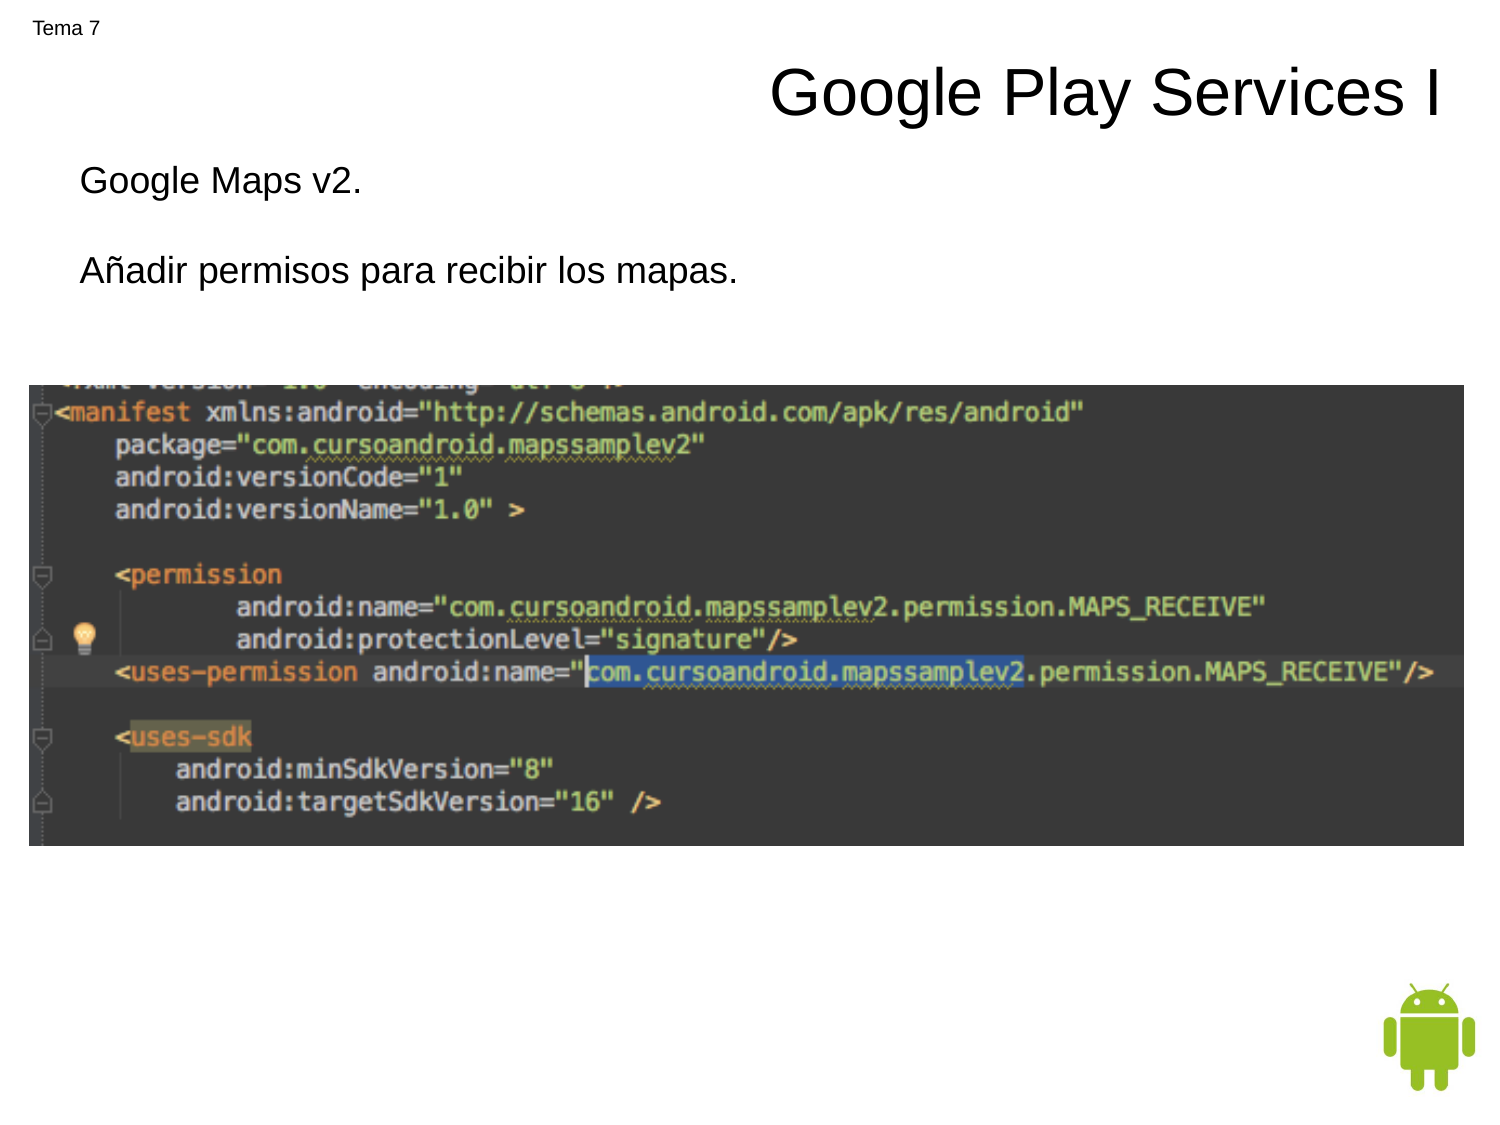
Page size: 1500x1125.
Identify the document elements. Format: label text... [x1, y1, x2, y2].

picture [1375, 975, 1483, 1097]
picture [29, 385, 1464, 847]
title Google Play Services I [631, 66, 1459, 111]
text_box Tema 7 [17, 7, 195, 48]
text_box Google Maps v2. Añadir permisos para recibir los mapas. [64, 148, 1081, 299]
